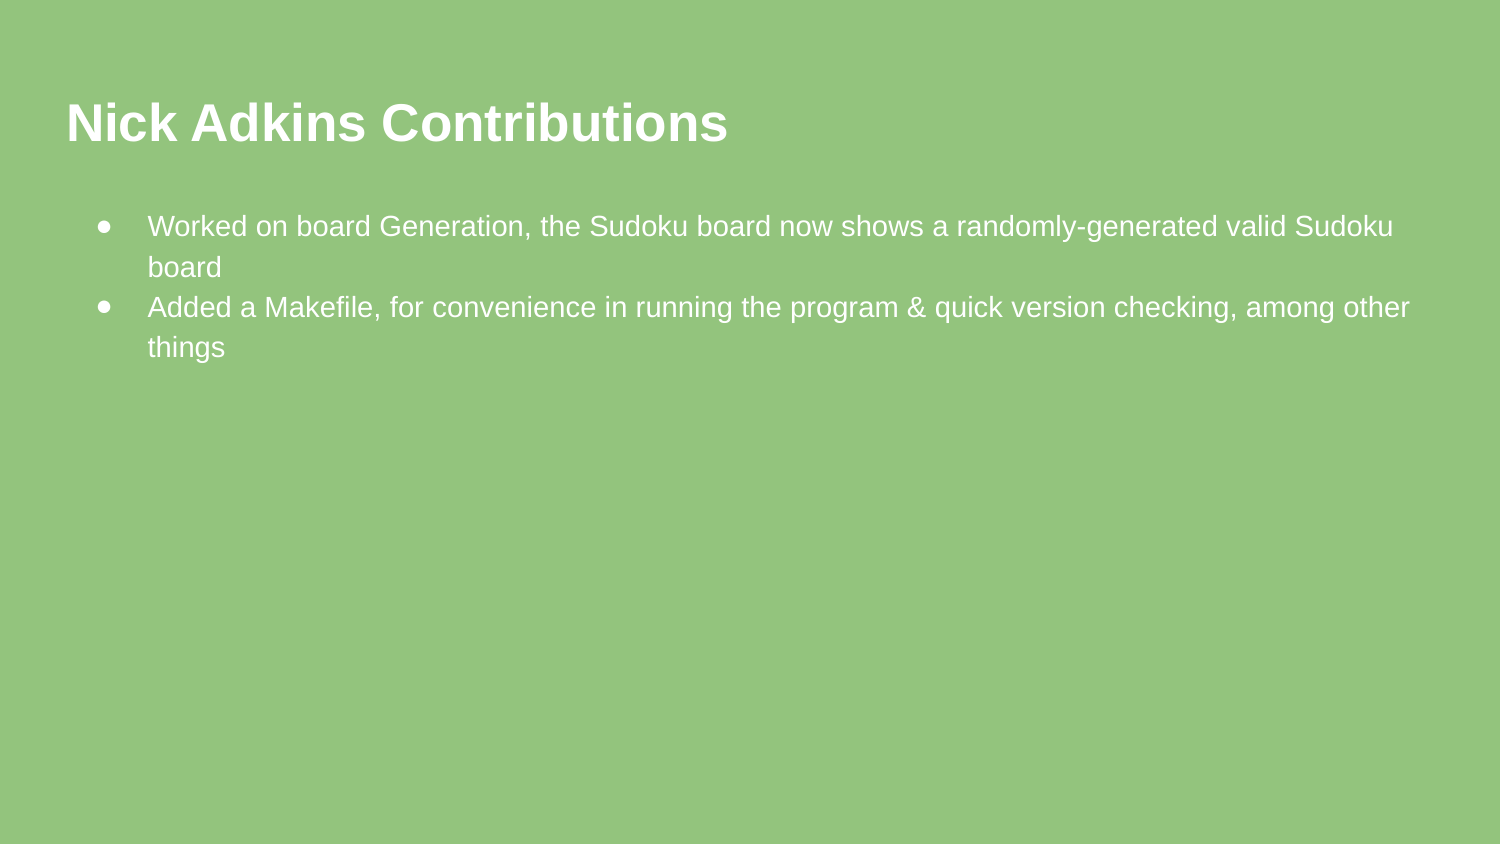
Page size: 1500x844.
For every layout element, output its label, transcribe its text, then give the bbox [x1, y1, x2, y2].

list Worked on board Generation, the Sudoku board now shows a randomly-generated valid Sudoku board Added a Makefile, for convenience in running the program & quick version checking, among other things [57, 187, 1456, 748]
title Nick Adkins Contributions [51, 72, 1449, 167]
